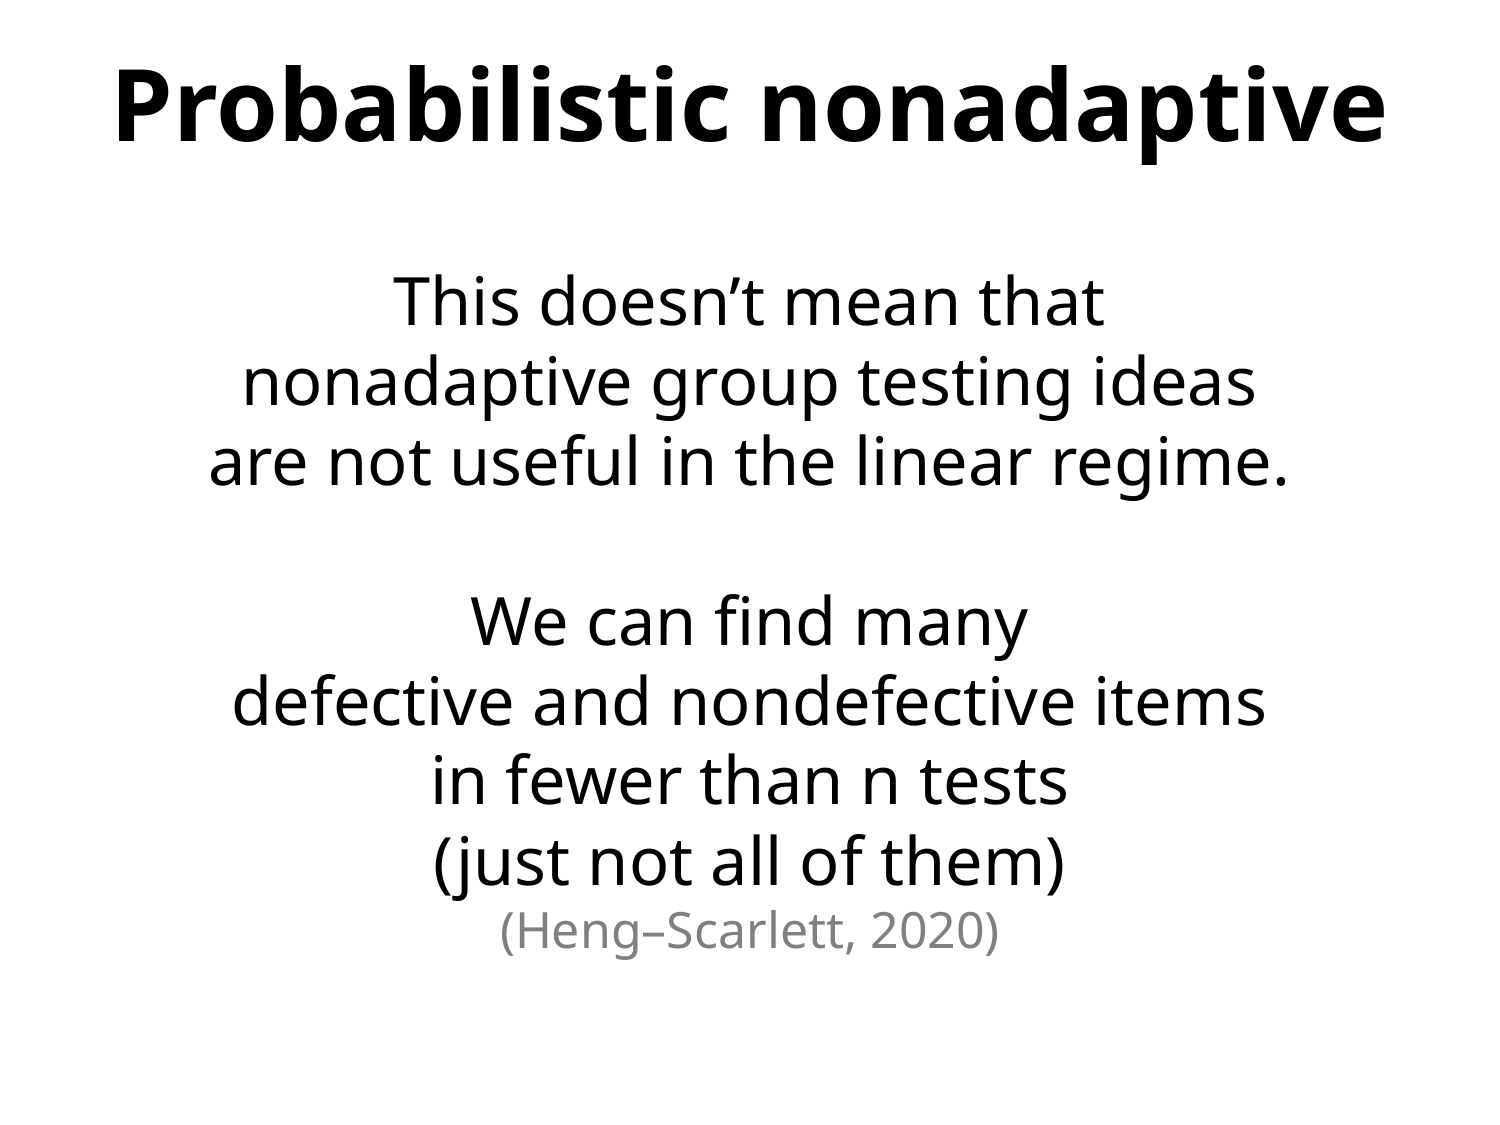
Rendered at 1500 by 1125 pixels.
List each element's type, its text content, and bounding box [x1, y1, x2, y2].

title Probabilistic nonadaptive [0, 48, 1500, 205]
text_box This doesn’t mean that nonadaptive group testing ideas are not useful in the linear regime. We can find many defective and nondefective items in fewer than n tests (just not all of them) (Heng–Scarlett, 2020) [0, 251, 1500, 1016]
